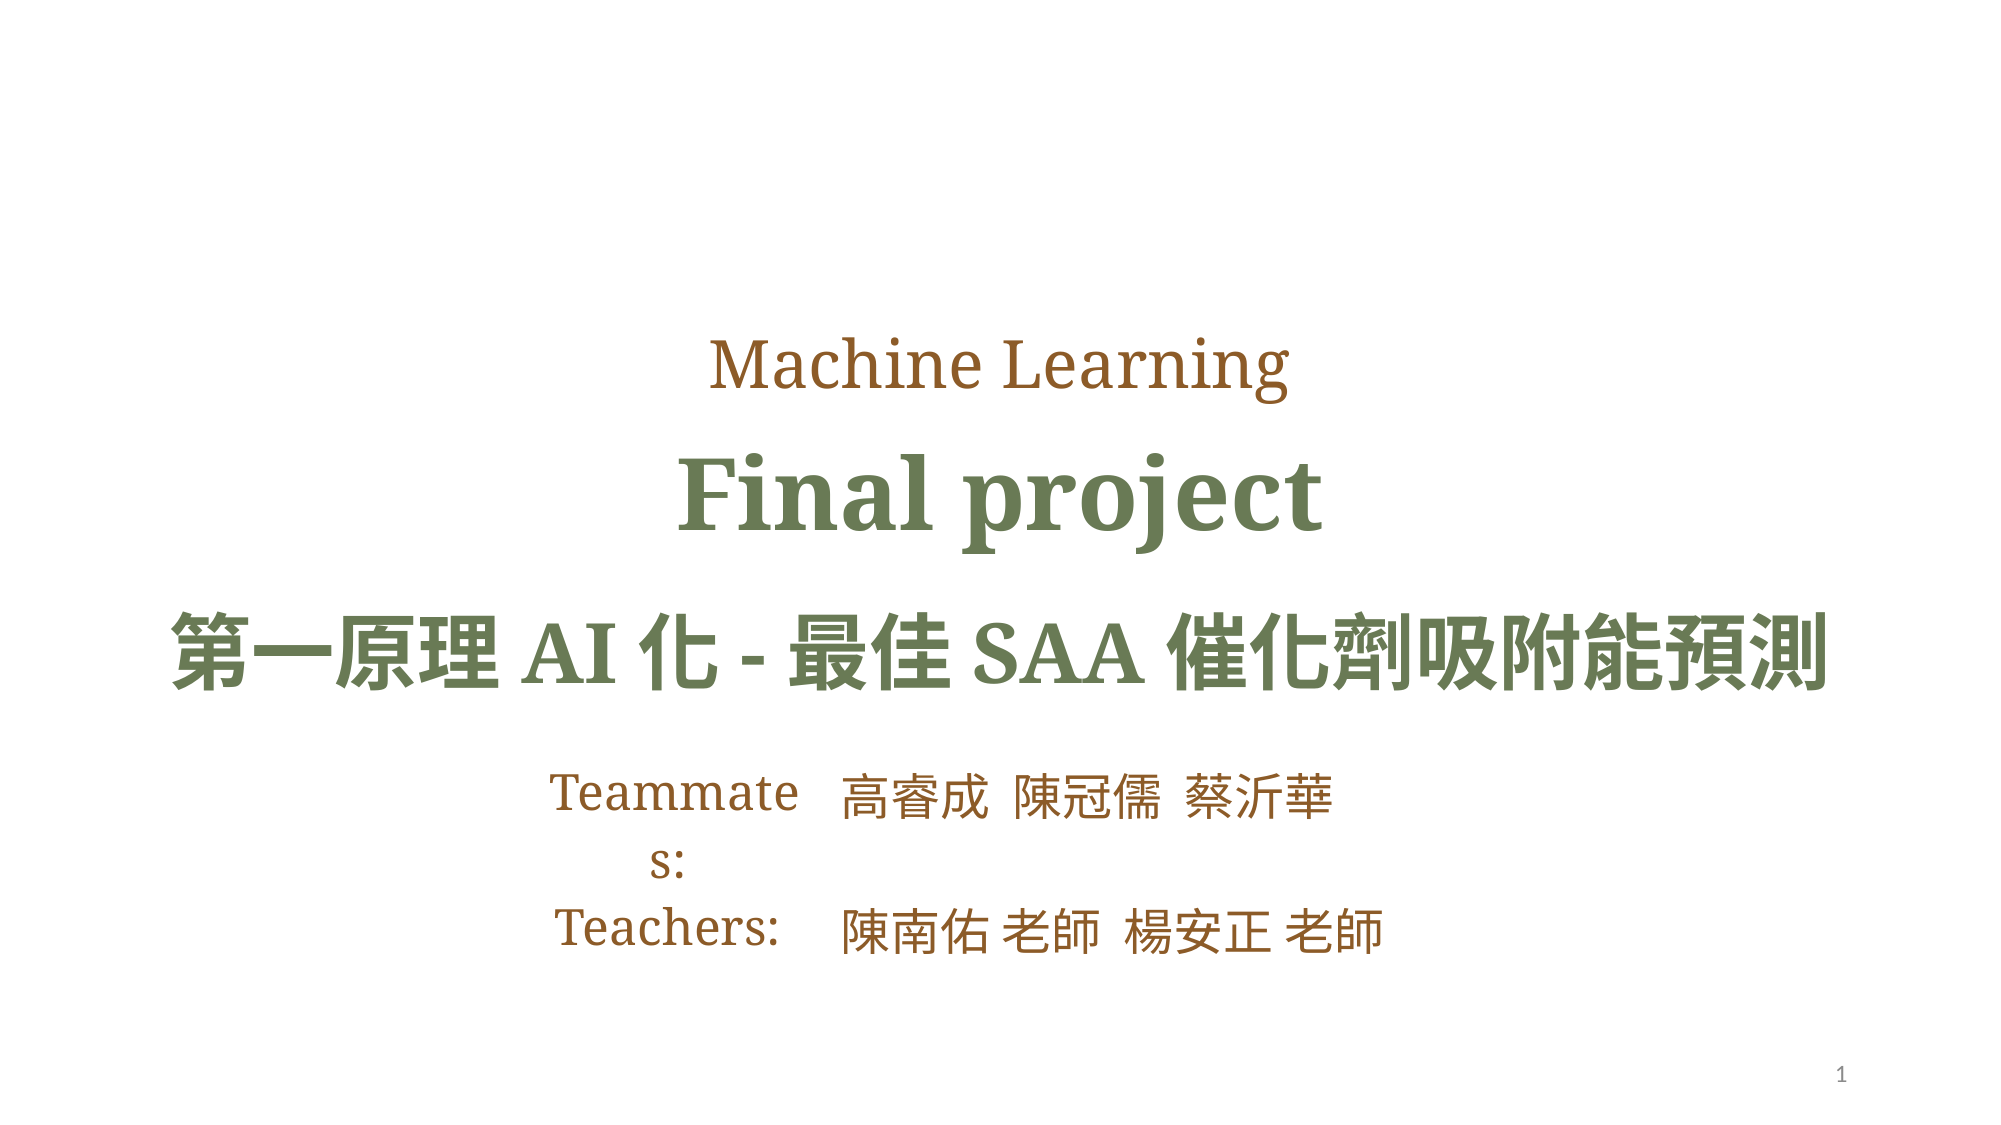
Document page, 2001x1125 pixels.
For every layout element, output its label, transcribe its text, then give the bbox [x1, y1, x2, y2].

slide_number 1 [1412, 1042, 1863, 1103]
table_header Teammates: [524, 750, 825, 885]
table_cell Teachers: [524, 885, 825, 979]
text_box Final project 第一原理AI化-最佳SAA催化劑吸附能預測 [12, 363, 1988, 708]
text_box Machine Learning [520, 313, 1480, 409]
table_cell 陳南佑 老師 楊安正 老師 [825, 885, 1537, 979]
table_header 高睿成 陳冠儒 蔡沂華 [825, 750, 1537, 885]
